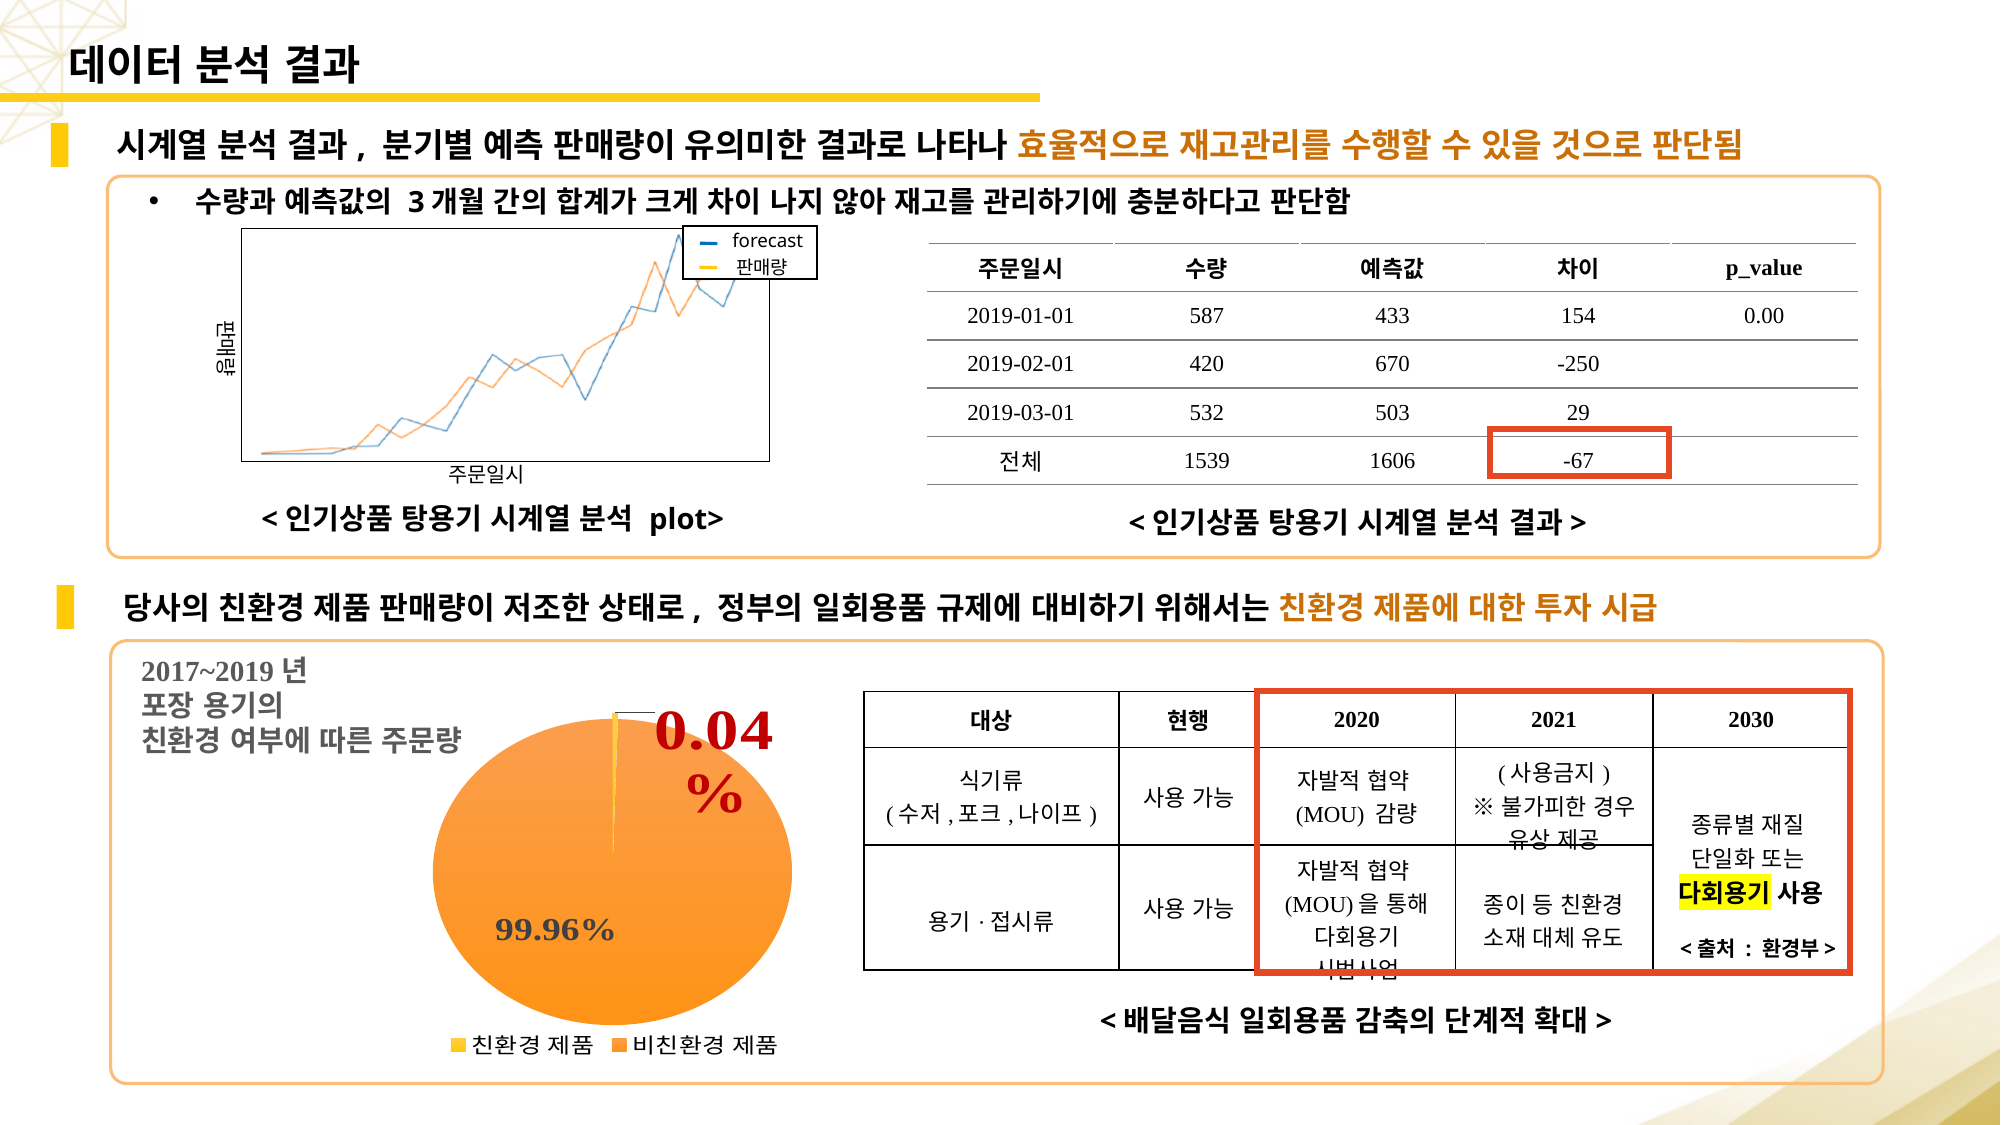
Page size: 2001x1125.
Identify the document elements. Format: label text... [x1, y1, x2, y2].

text_box 시계열 분석 결과, 분기별 예측 판매량이 유의미한 결과로 나타나 효율적으로 재고관리를 수행할 수 있을 것으로 판단됨 [101, 117, 1999, 172]
text_box 당사의 친환경 제품 판매량이 저조한 상태로, 정부의 일회용품 규제에 대비하기 위해서는 친환경 제품에 대한 투자 시급 [75, 581, 389, 634]
text_box [56, 584, 75, 630]
text_box [25, 0, 76, 6]
text_box 당사의 친환경 제품 판매량이 저조한 상태로, 정부의 일회용품 규제에 대비하기 위해서는 친환경 제품에 대한 투자 시급 [841, 581, 2000, 634]
chart [389, 580, 841, 1068]
text_box 2017~2019년 포장 용기의 친환경 여부에 따른 주문량 [126, 645, 389, 765]
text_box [682, 220, 817, 286]
text_box [50, 122, 69, 168]
text_box [106, 175, 1881, 559]
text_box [193, 227, 810, 484]
text_box [109, 639, 1885, 1085]
text_box 데이터 분석 결과 [0, 6, 1050, 102]
